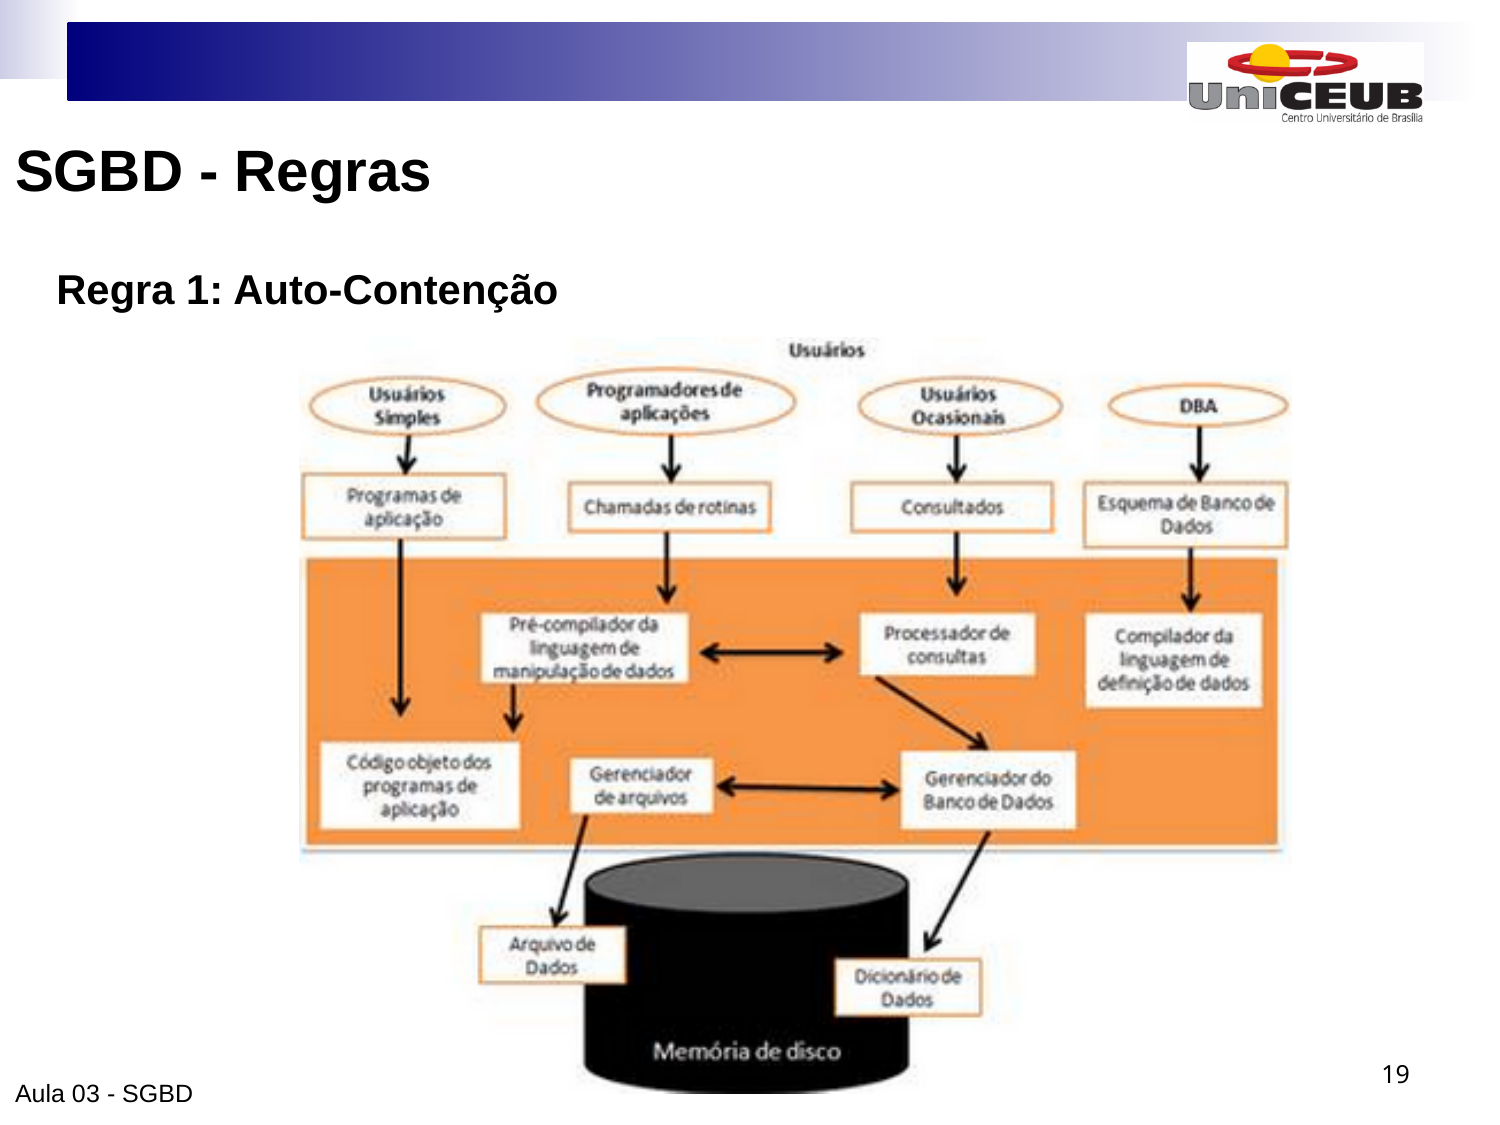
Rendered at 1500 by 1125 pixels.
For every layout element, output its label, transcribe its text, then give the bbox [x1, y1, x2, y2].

title SGBD - Regras [0, 137, 1500, 199]
picture [298, 337, 1292, 1095]
slide_number ‹#› [1295, 1025, 1425, 1100]
picture [1186, 42, 1424, 125]
footer Aula 03 - SGBD [0, 1040, 475, 1116]
text_box Regra 1: Auto-Contenção [41, 255, 750, 338]
